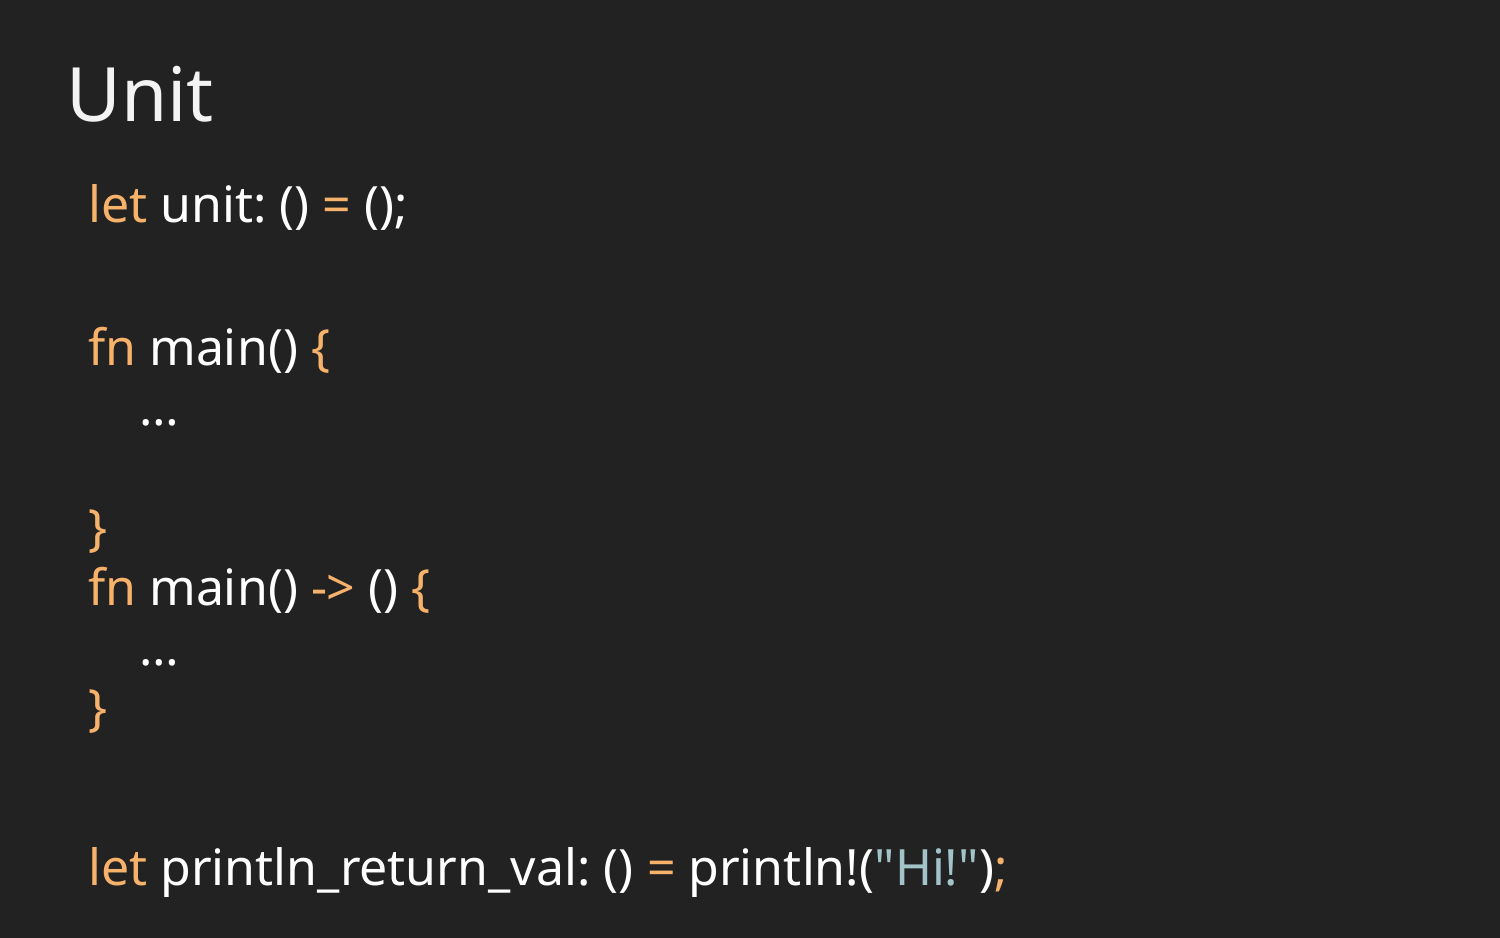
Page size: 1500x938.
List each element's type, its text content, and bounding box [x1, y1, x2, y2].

text_box Unit [51, 31, 964, 166]
text_box let unit: () = (); [73, 148, 1490, 248]
text_box fn main() { … } fn main() -> () { … } [73, 300, 1490, 751]
text_box let println_return_val: () = println!("Hi!"); [73, 811, 1490, 911]
